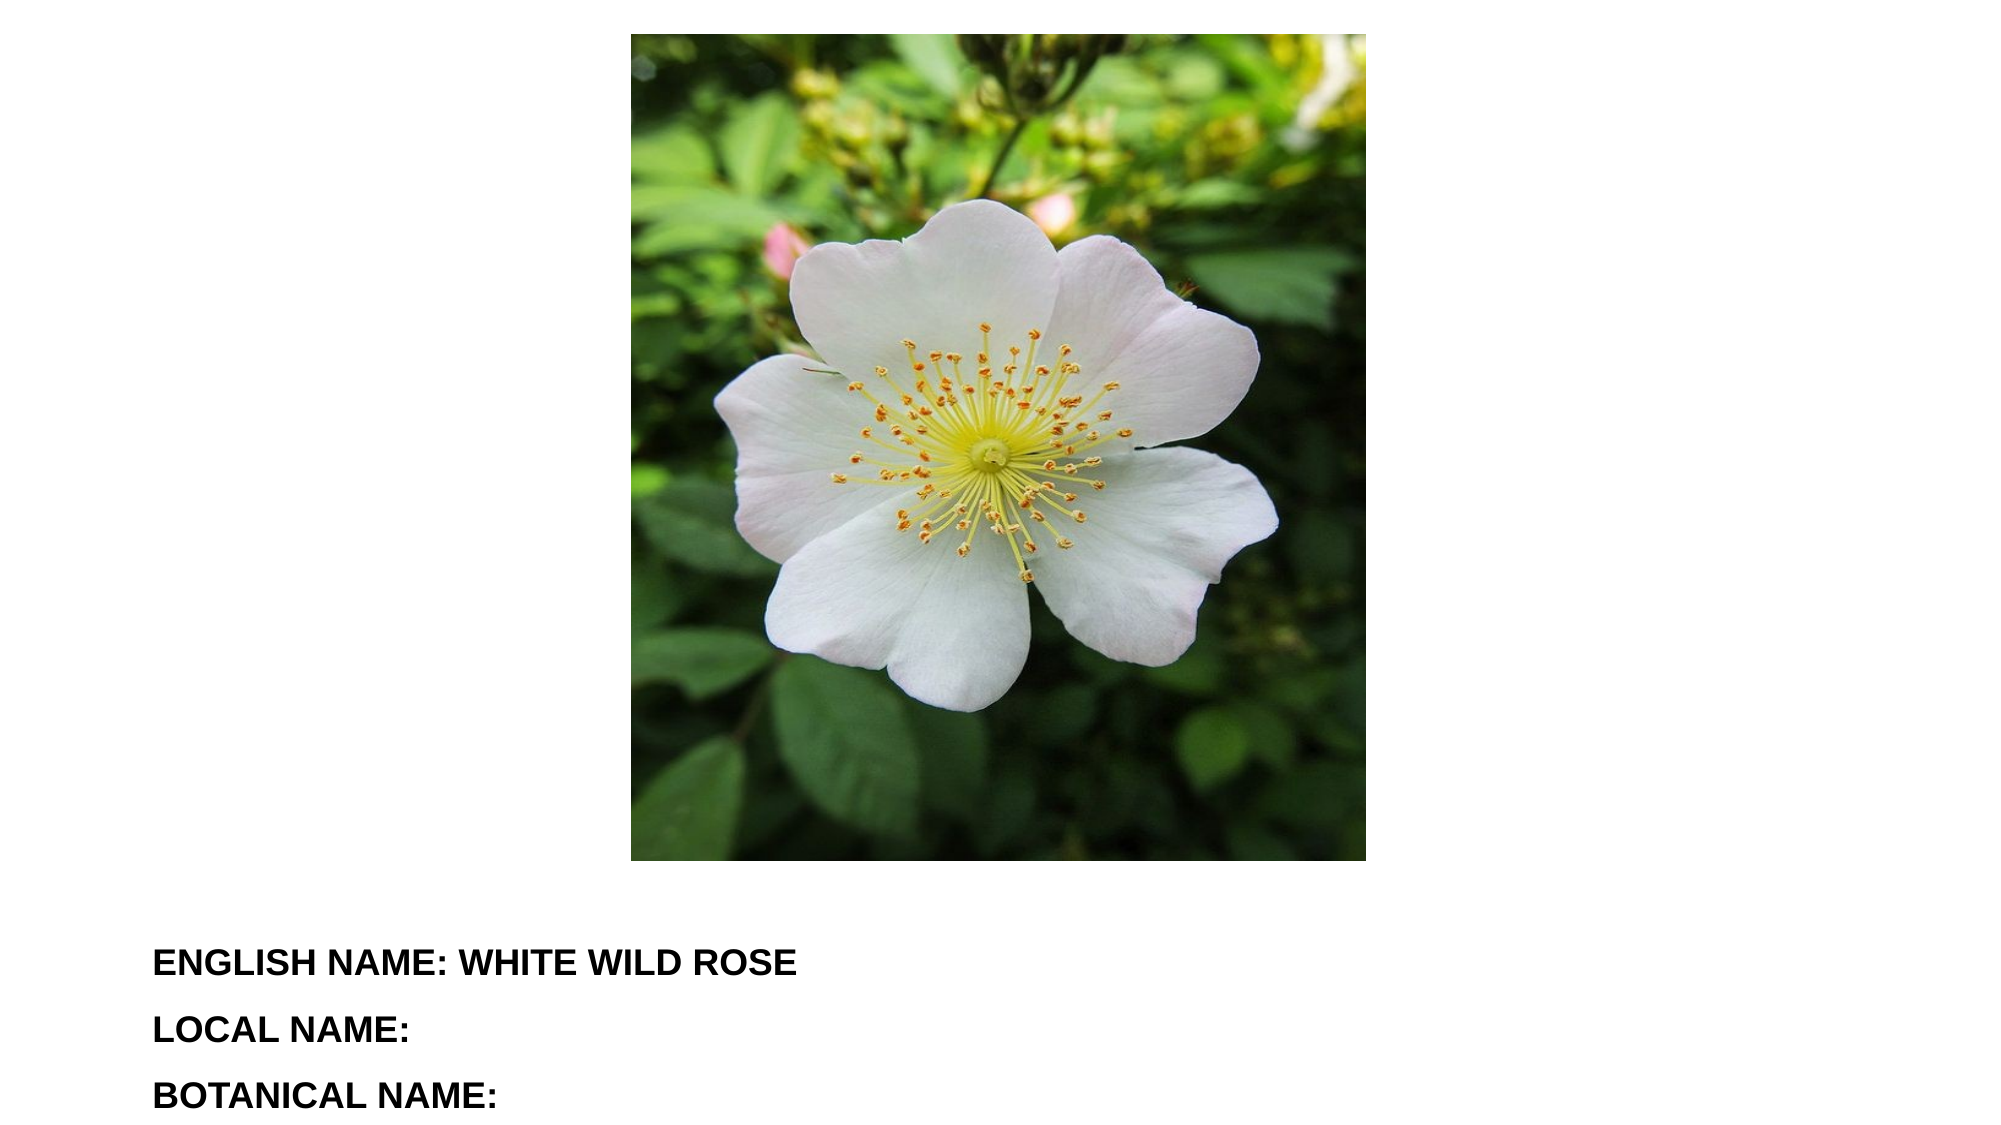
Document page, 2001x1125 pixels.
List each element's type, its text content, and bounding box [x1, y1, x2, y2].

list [631, 34, 1366, 861]
title ENGLISH NAME: WHITE WILD ROSE LOCAL NAME: BOTANICAL NAME: [137, 907, 1863, 1125]
